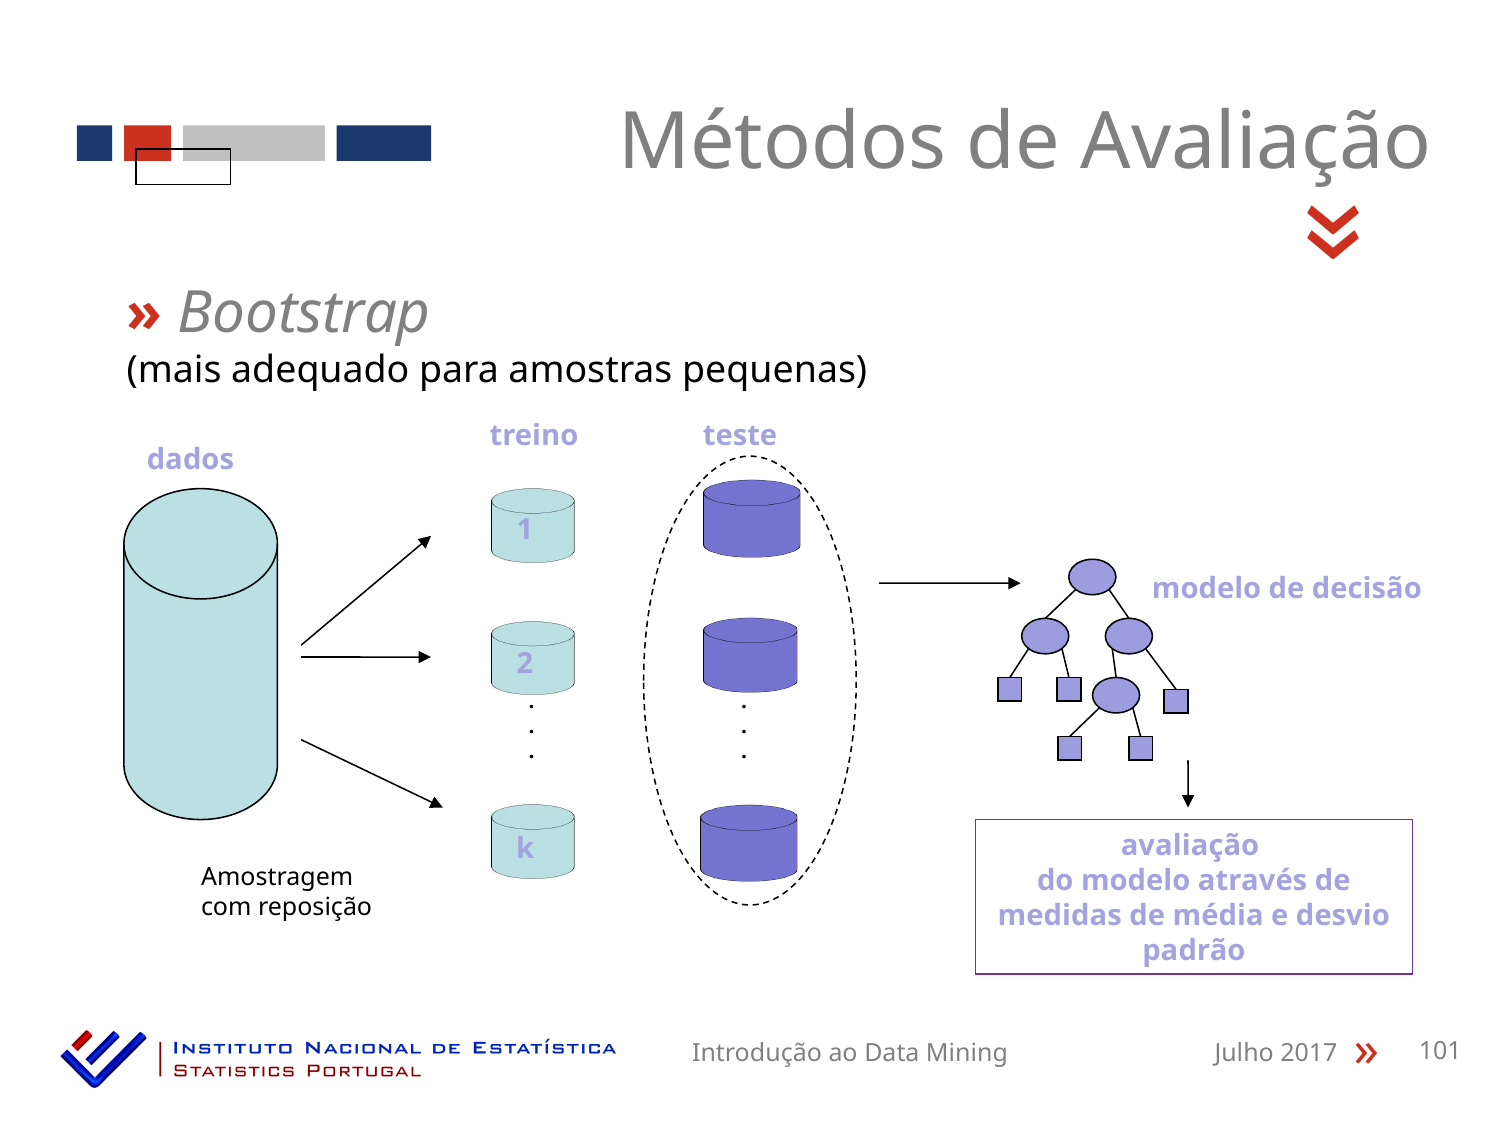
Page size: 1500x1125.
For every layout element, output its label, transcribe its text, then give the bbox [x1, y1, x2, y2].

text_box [123, 408, 1435, 977]
text_box Métodos de Avaliação [454, 66, 1447, 207]
footer Introdução ao Data Mining [620, 1009, 1081, 1093]
text_box » Bootstrap (mais adequado para amostras pequenas) [111, 267, 1436, 397]
slide_number Julho 2017 [1081, 1009, 1353, 1093]
text_box « [1316, 1023, 1394, 1099]
picture [41, 1023, 620, 1093]
text_box « [1234, 207, 1400, 267]
slide_number 101 [1358, 1009, 1477, 1093]
